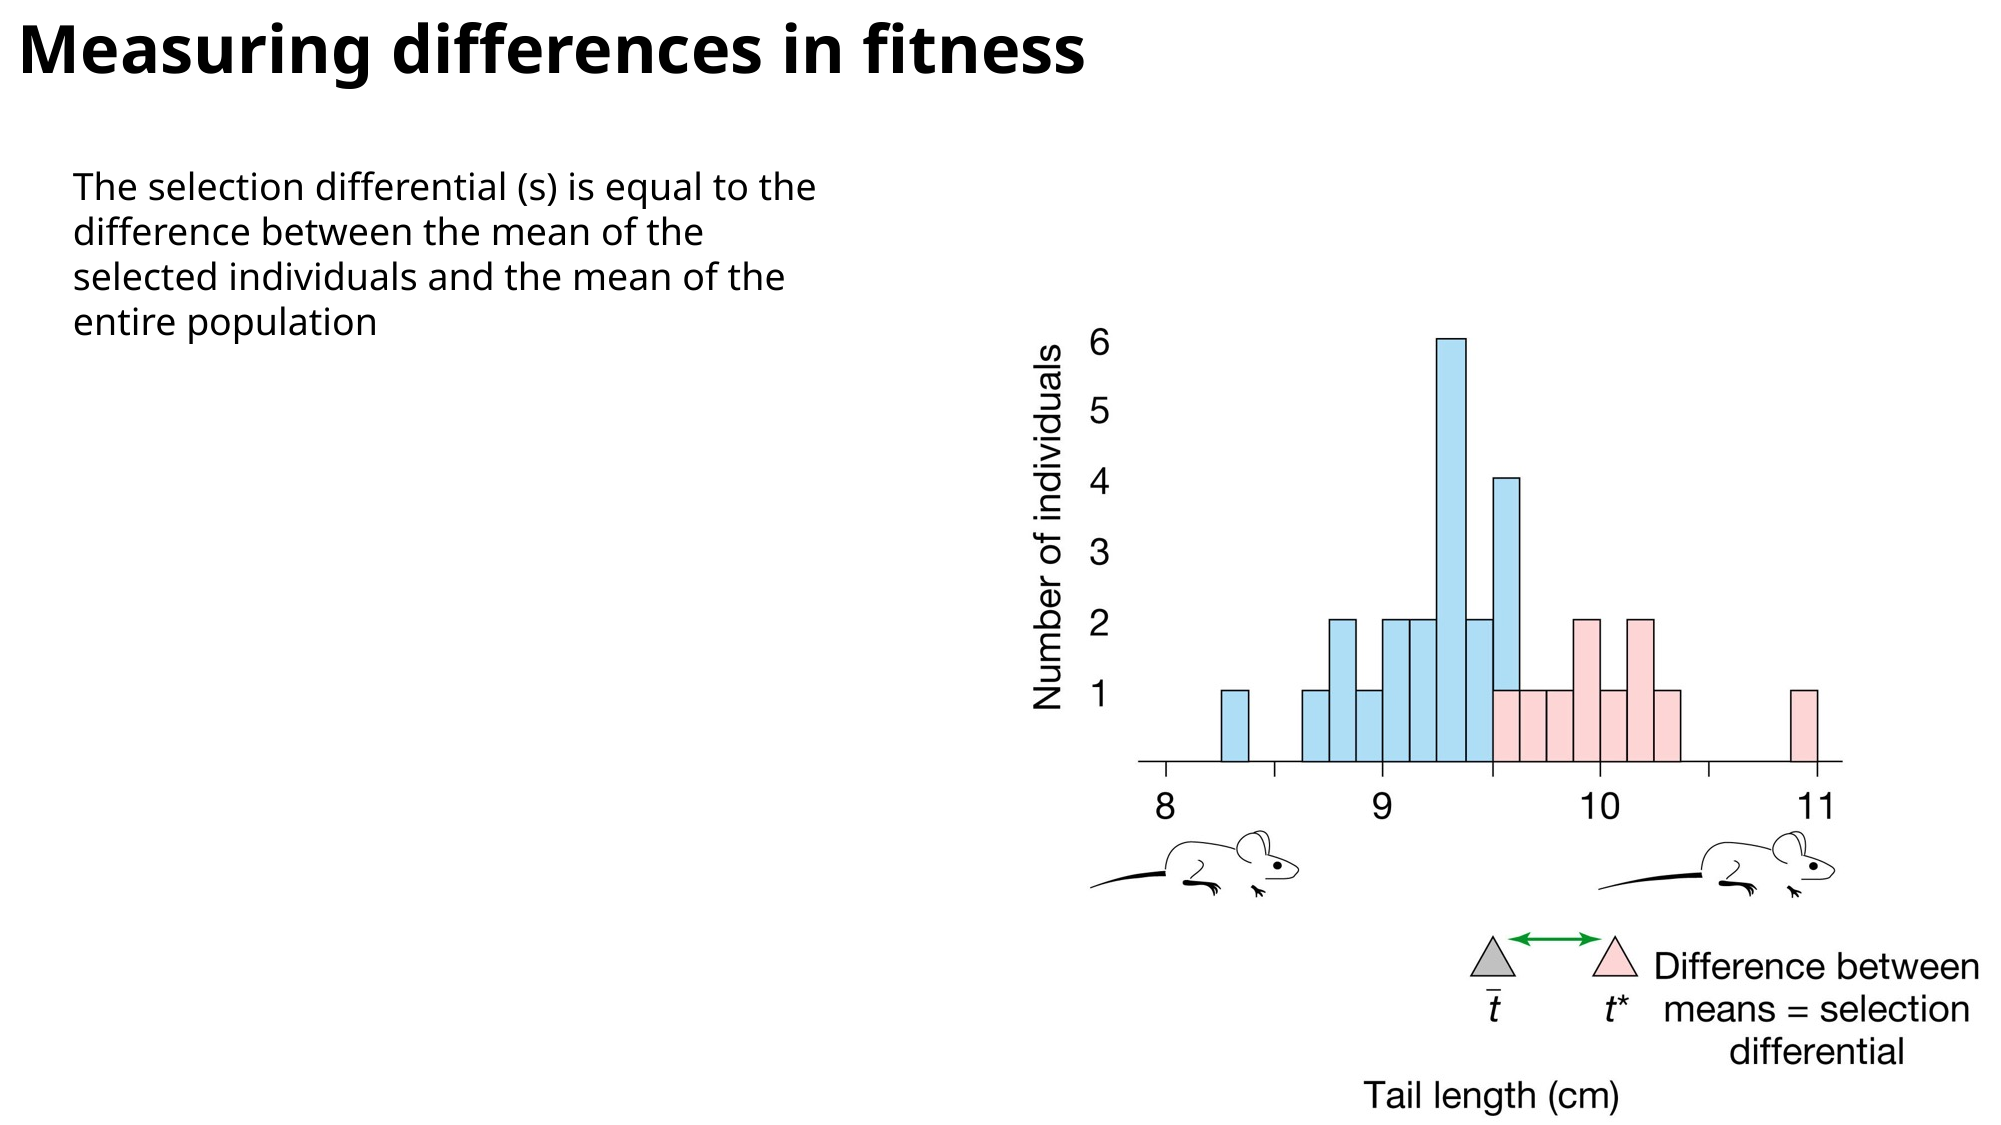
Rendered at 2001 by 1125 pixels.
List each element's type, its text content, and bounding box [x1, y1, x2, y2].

text_box Measuring differences in fitness [3, 0, 1103, 95]
text_box The selection differential (s) is equal to the difference between the mean of the selected individuals and the mean of the entire population [58, 155, 834, 351]
picture [1014, 306, 1990, 1125]
